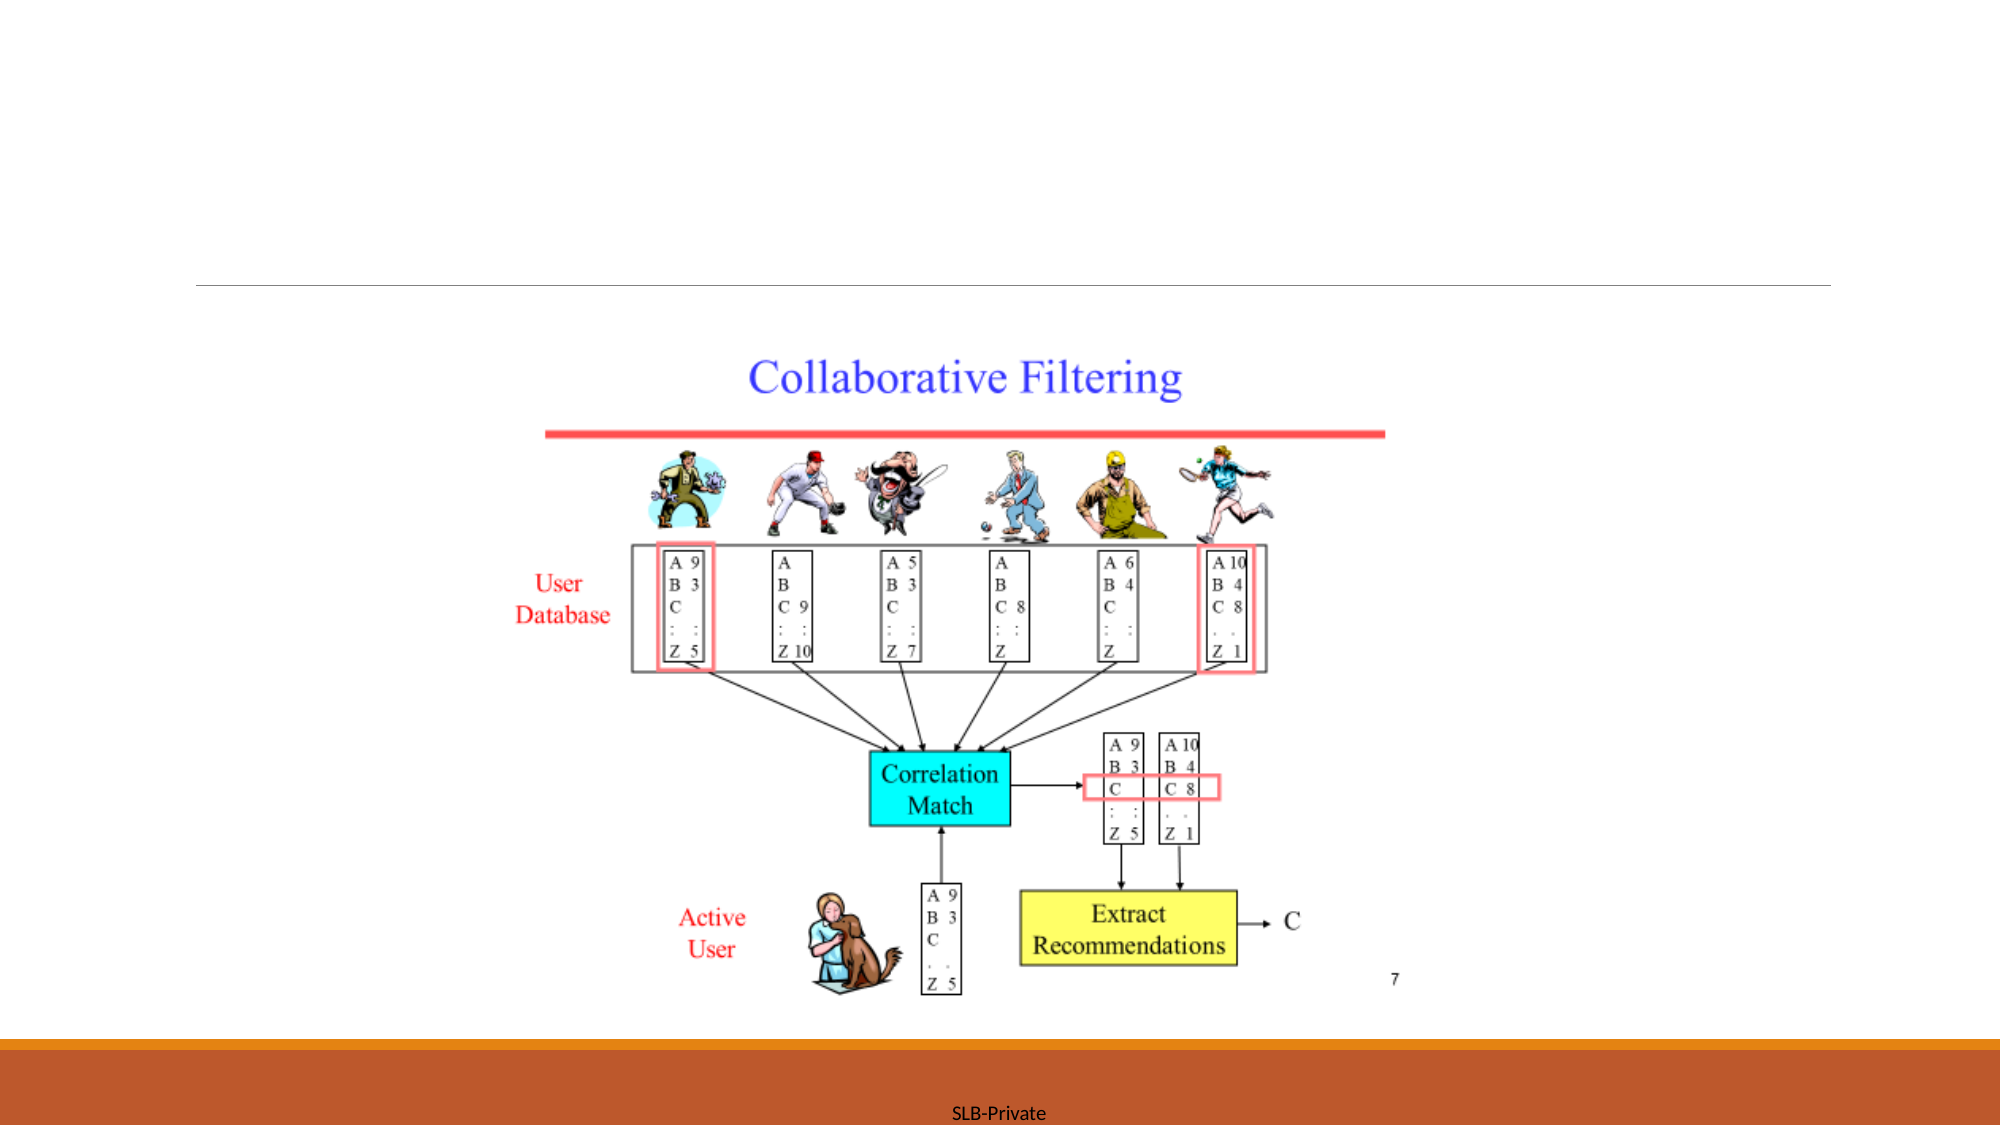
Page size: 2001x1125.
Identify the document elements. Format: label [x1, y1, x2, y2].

picture [490, 300, 1441, 1014]
